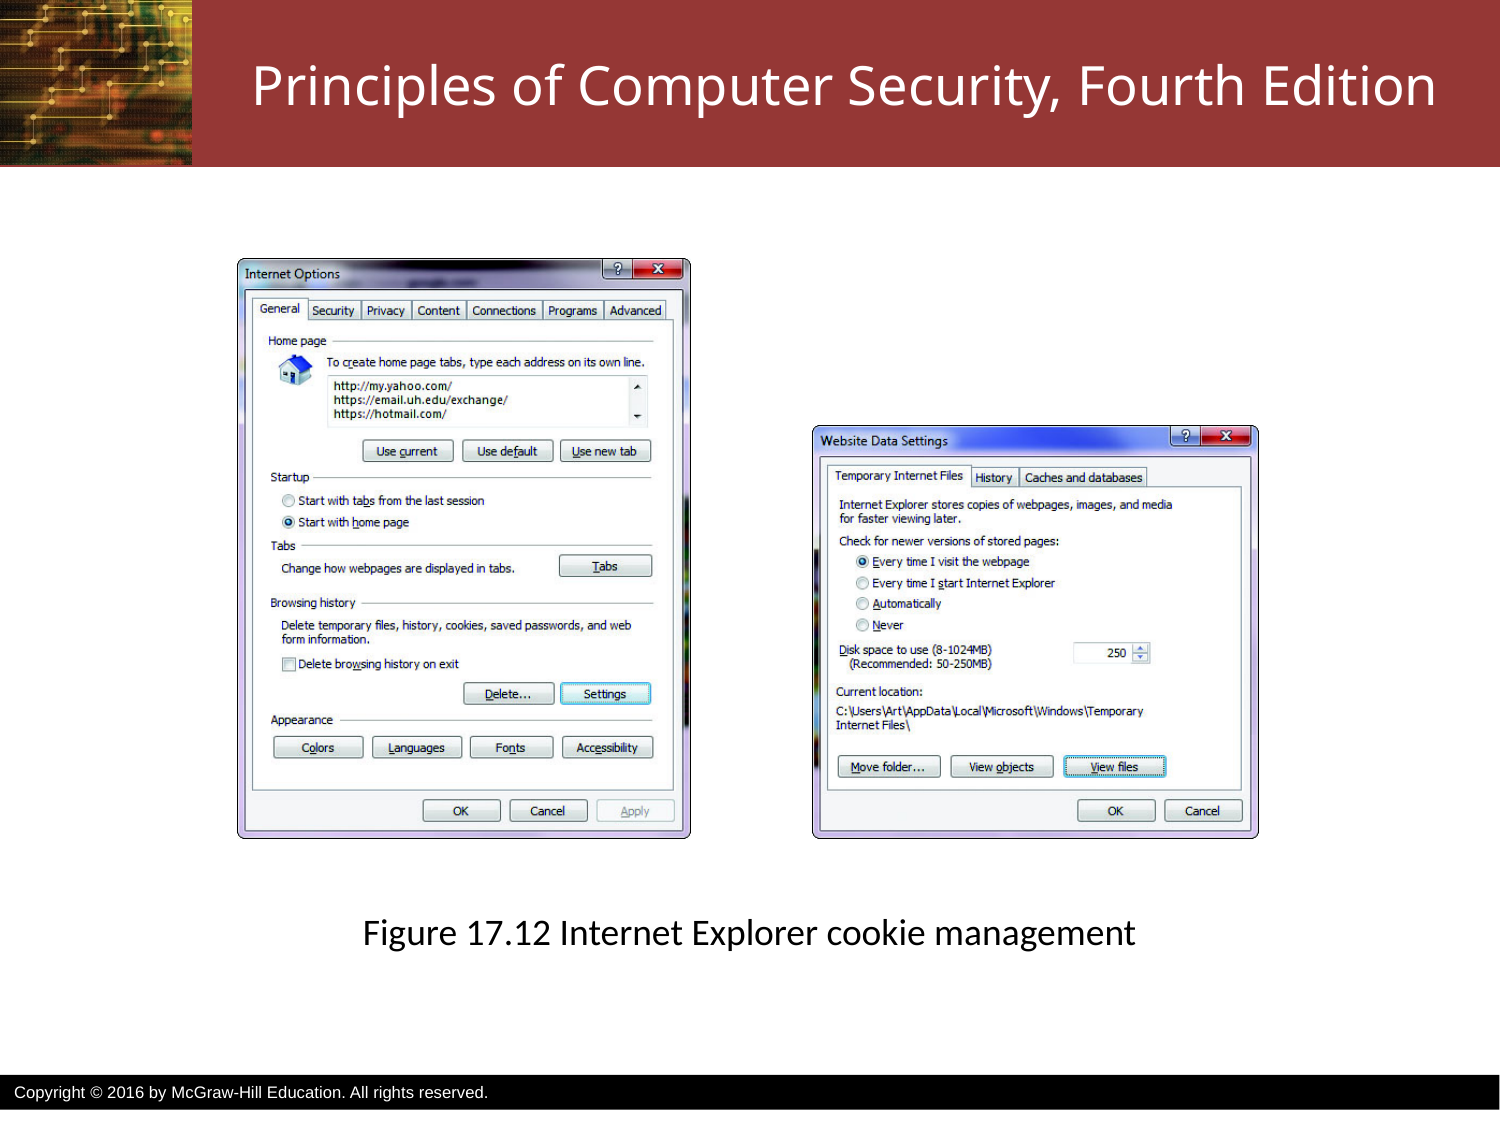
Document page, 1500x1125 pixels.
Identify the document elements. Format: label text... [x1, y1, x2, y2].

picture [0, 0, 192, 165]
list Figure 17.12 Internet Explorer cookie management [99, 900, 1400, 975]
picture [812, 425, 1259, 839]
picture [237, 258, 691, 839]
